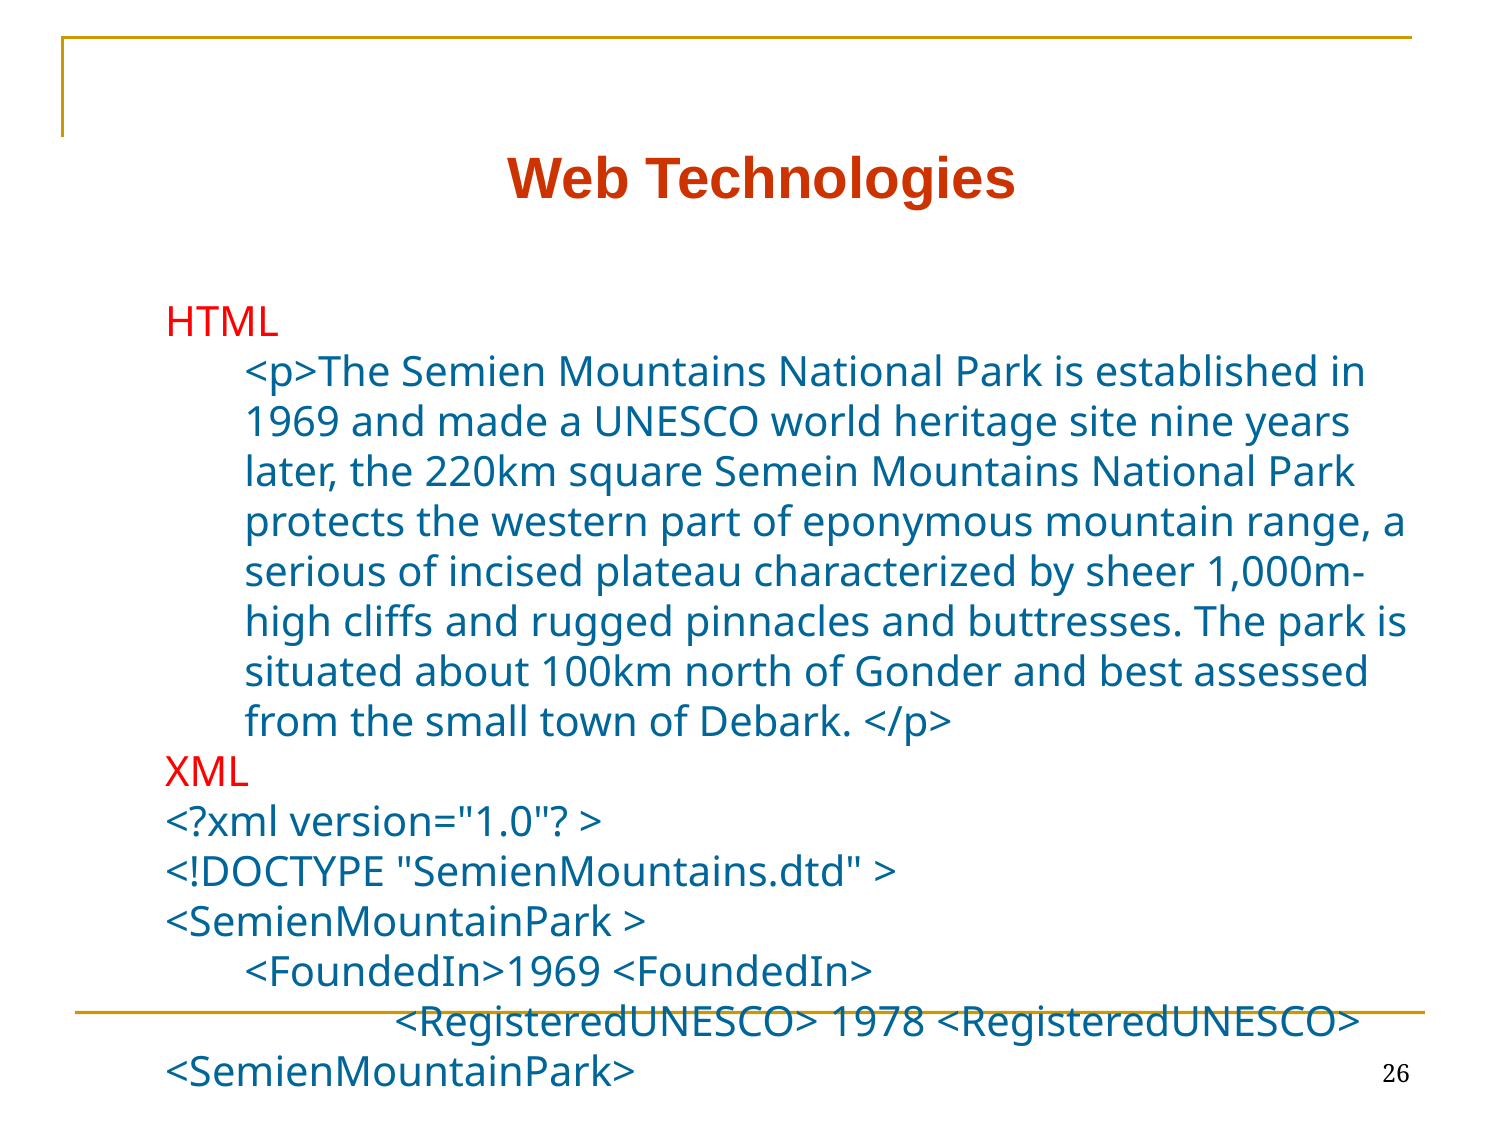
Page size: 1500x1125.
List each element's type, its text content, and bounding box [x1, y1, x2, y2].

slide_number 26 [1074, 1024, 1425, 1100]
text_box HTML <p>The Semien Mountains National Park is established in 1969 and made a UNESCO world heritage site nine years later, the 220km square Semein Mountains National Park protects the western part of eponymous mountain range, a serious of incised plateau characterized by sheer 1,000m-high cliffs and rugged pinnacles and buttresses. The park is situated about 100km north of Gonder and best assessed from the small town of Debark. </p> XML <?xml version="1.0"? > <!DOCTYPE "SemienMountains.dtd" > <SemienMountainPark > <FoundedIn>1969 <FoundedIn> <RegisteredUNESCO> 1978 <RegisteredUNESCO> <SemienMountainPark> [149, 287, 1425, 1013]
text_box Web Technologies [124, 37, 1400, 225]
